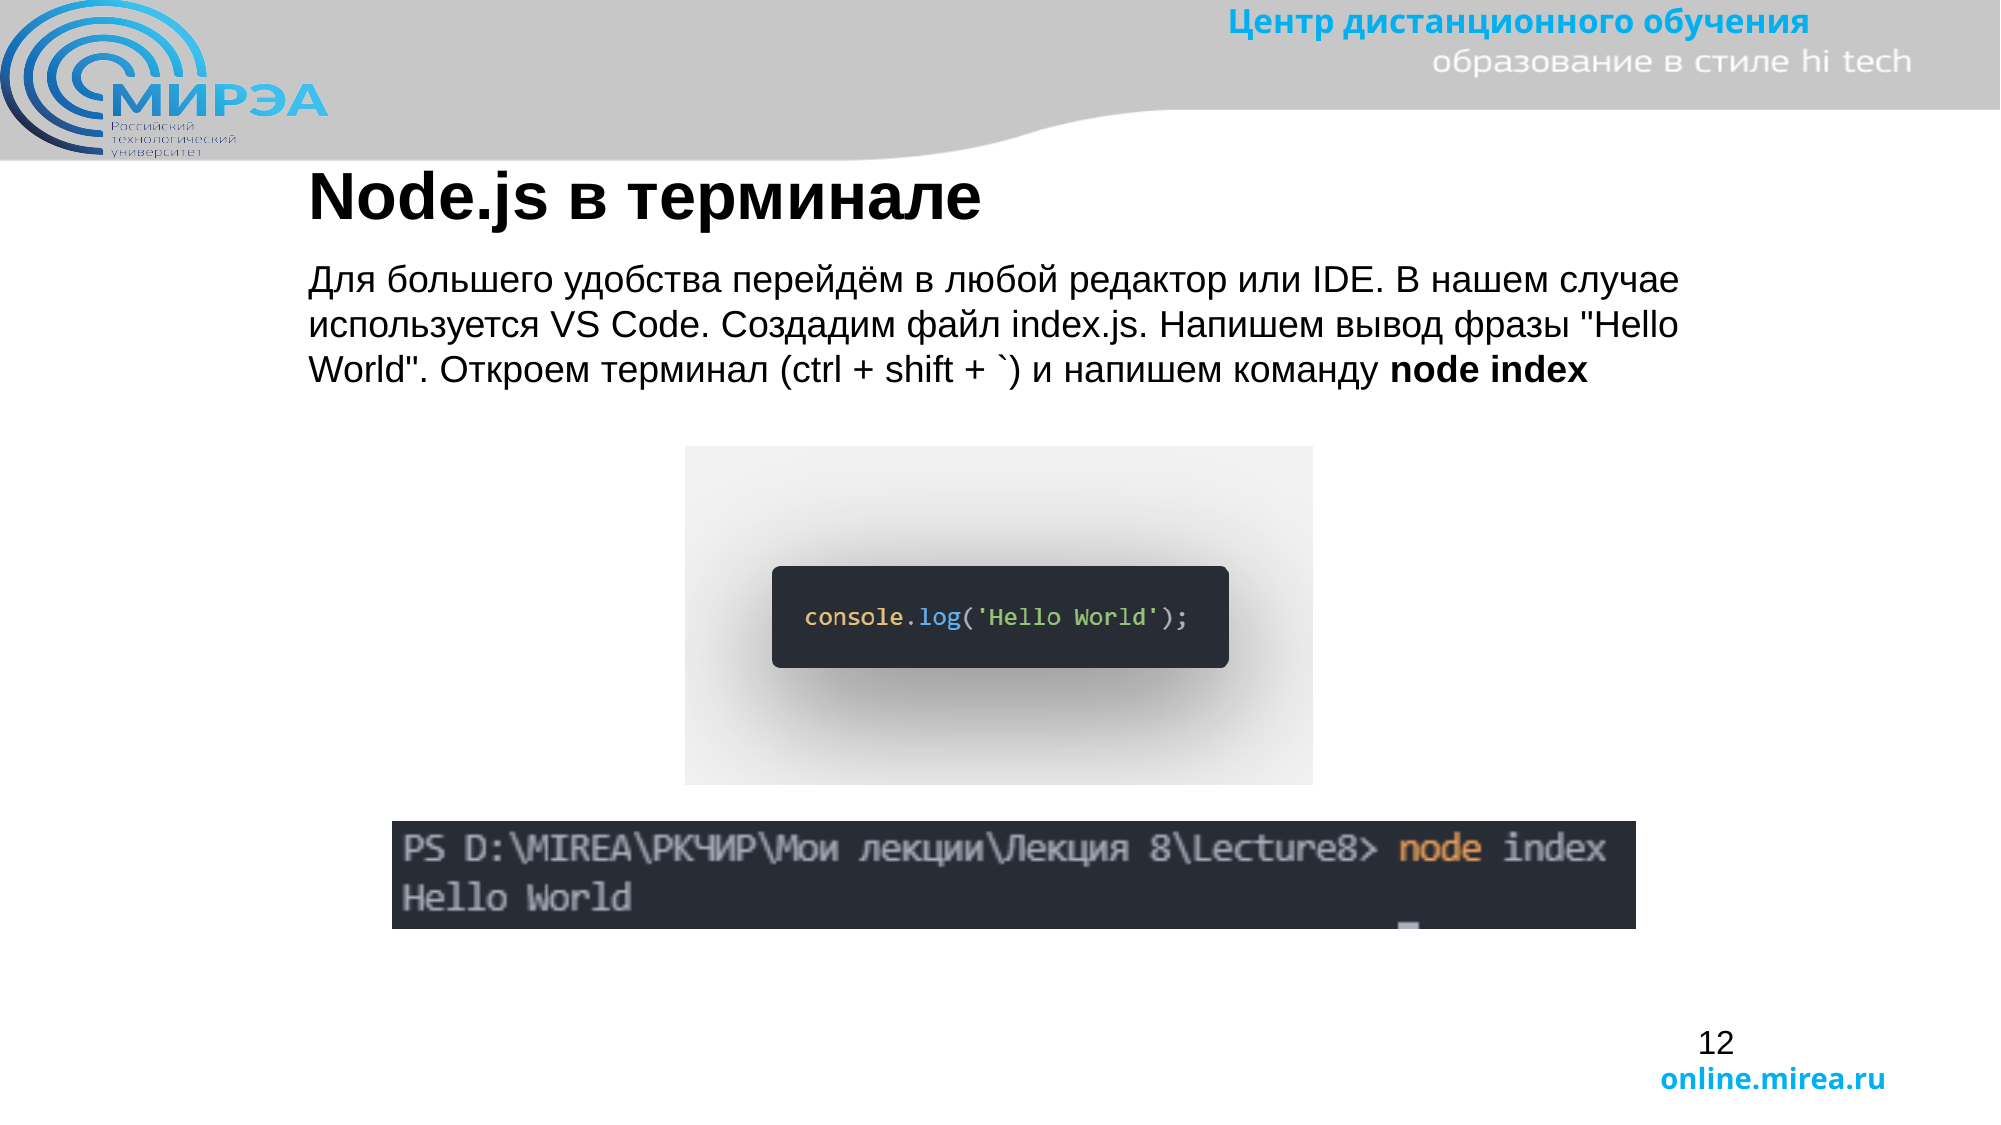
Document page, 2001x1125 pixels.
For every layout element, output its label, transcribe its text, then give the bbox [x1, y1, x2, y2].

picture [685, 446, 1313, 785]
picture [392, 821, 1636, 929]
text_box Для большего удобства перейдём в любой редактор или IDE. В нашем случае используется VS Code. Создадим файл index.js. Напишем вывод фразы "Hello World". Откроем терминал (ctrl + shift + `) и напишем команду node index [293, 247, 1792, 453]
text_box 12 [1400, 1013, 1750, 1058]
picture [0, 0, 329, 159]
text_box Node.js в терминале [293, 145, 1737, 241]
